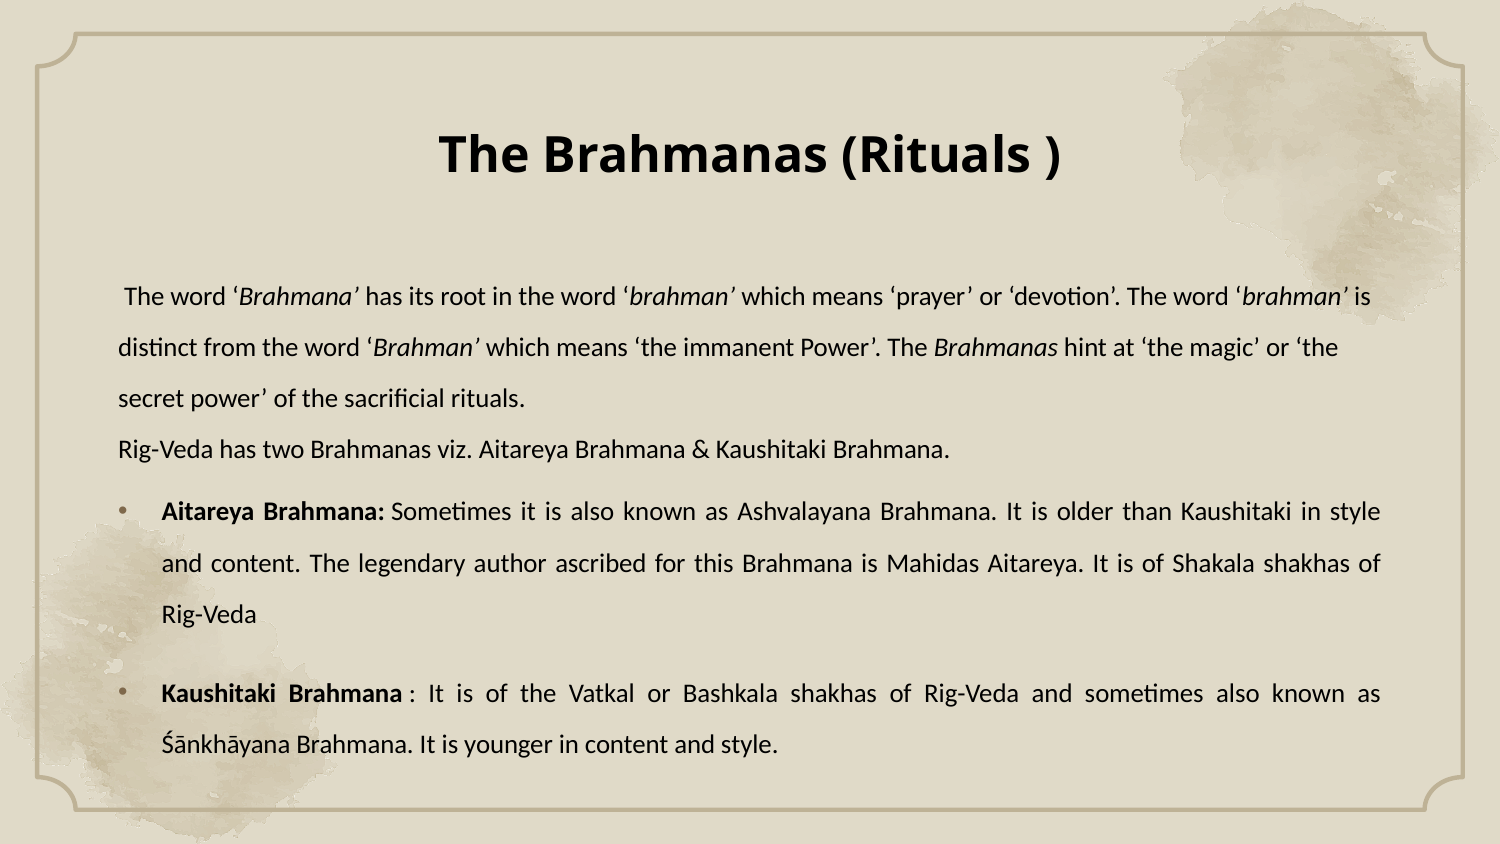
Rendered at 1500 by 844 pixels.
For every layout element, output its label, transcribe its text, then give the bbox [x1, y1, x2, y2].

text_box The word ‘Brahmana’ has its root in the word ‘brahman’ which means ‘prayer’ or ‘devotion’. The word ‘brahman’ is distinct from the word ‘Brahman’ which means ‘the immanent Power’. The Brahmanas hint at ‘the magic’ or ‘the secret power’ of the sacrificial rituals. Rig-Veda has two Brahmanas viz. Aitareya Brahmana & Kaushitaki Brahmana. Aitareya Brahmana: Sometimes it is also known as Ashvalayana Brahmana. It is older than Kaushitaki in style and content. The legendary author ascribed for this Brahmana is Mahidas Aitareya. It is of Shakala shakhas of Rig-Veda Kaushitaki Brahmana : It is of the Vatkal or Bashkala shakhas of Rig-Veda and sometimes also known as Śānkhāyana Brahmana. It is younger in content and style. [103, 243, 1397, 780]
title The Brahmanas (Rituals ) [103, 70, 1397, 234]
